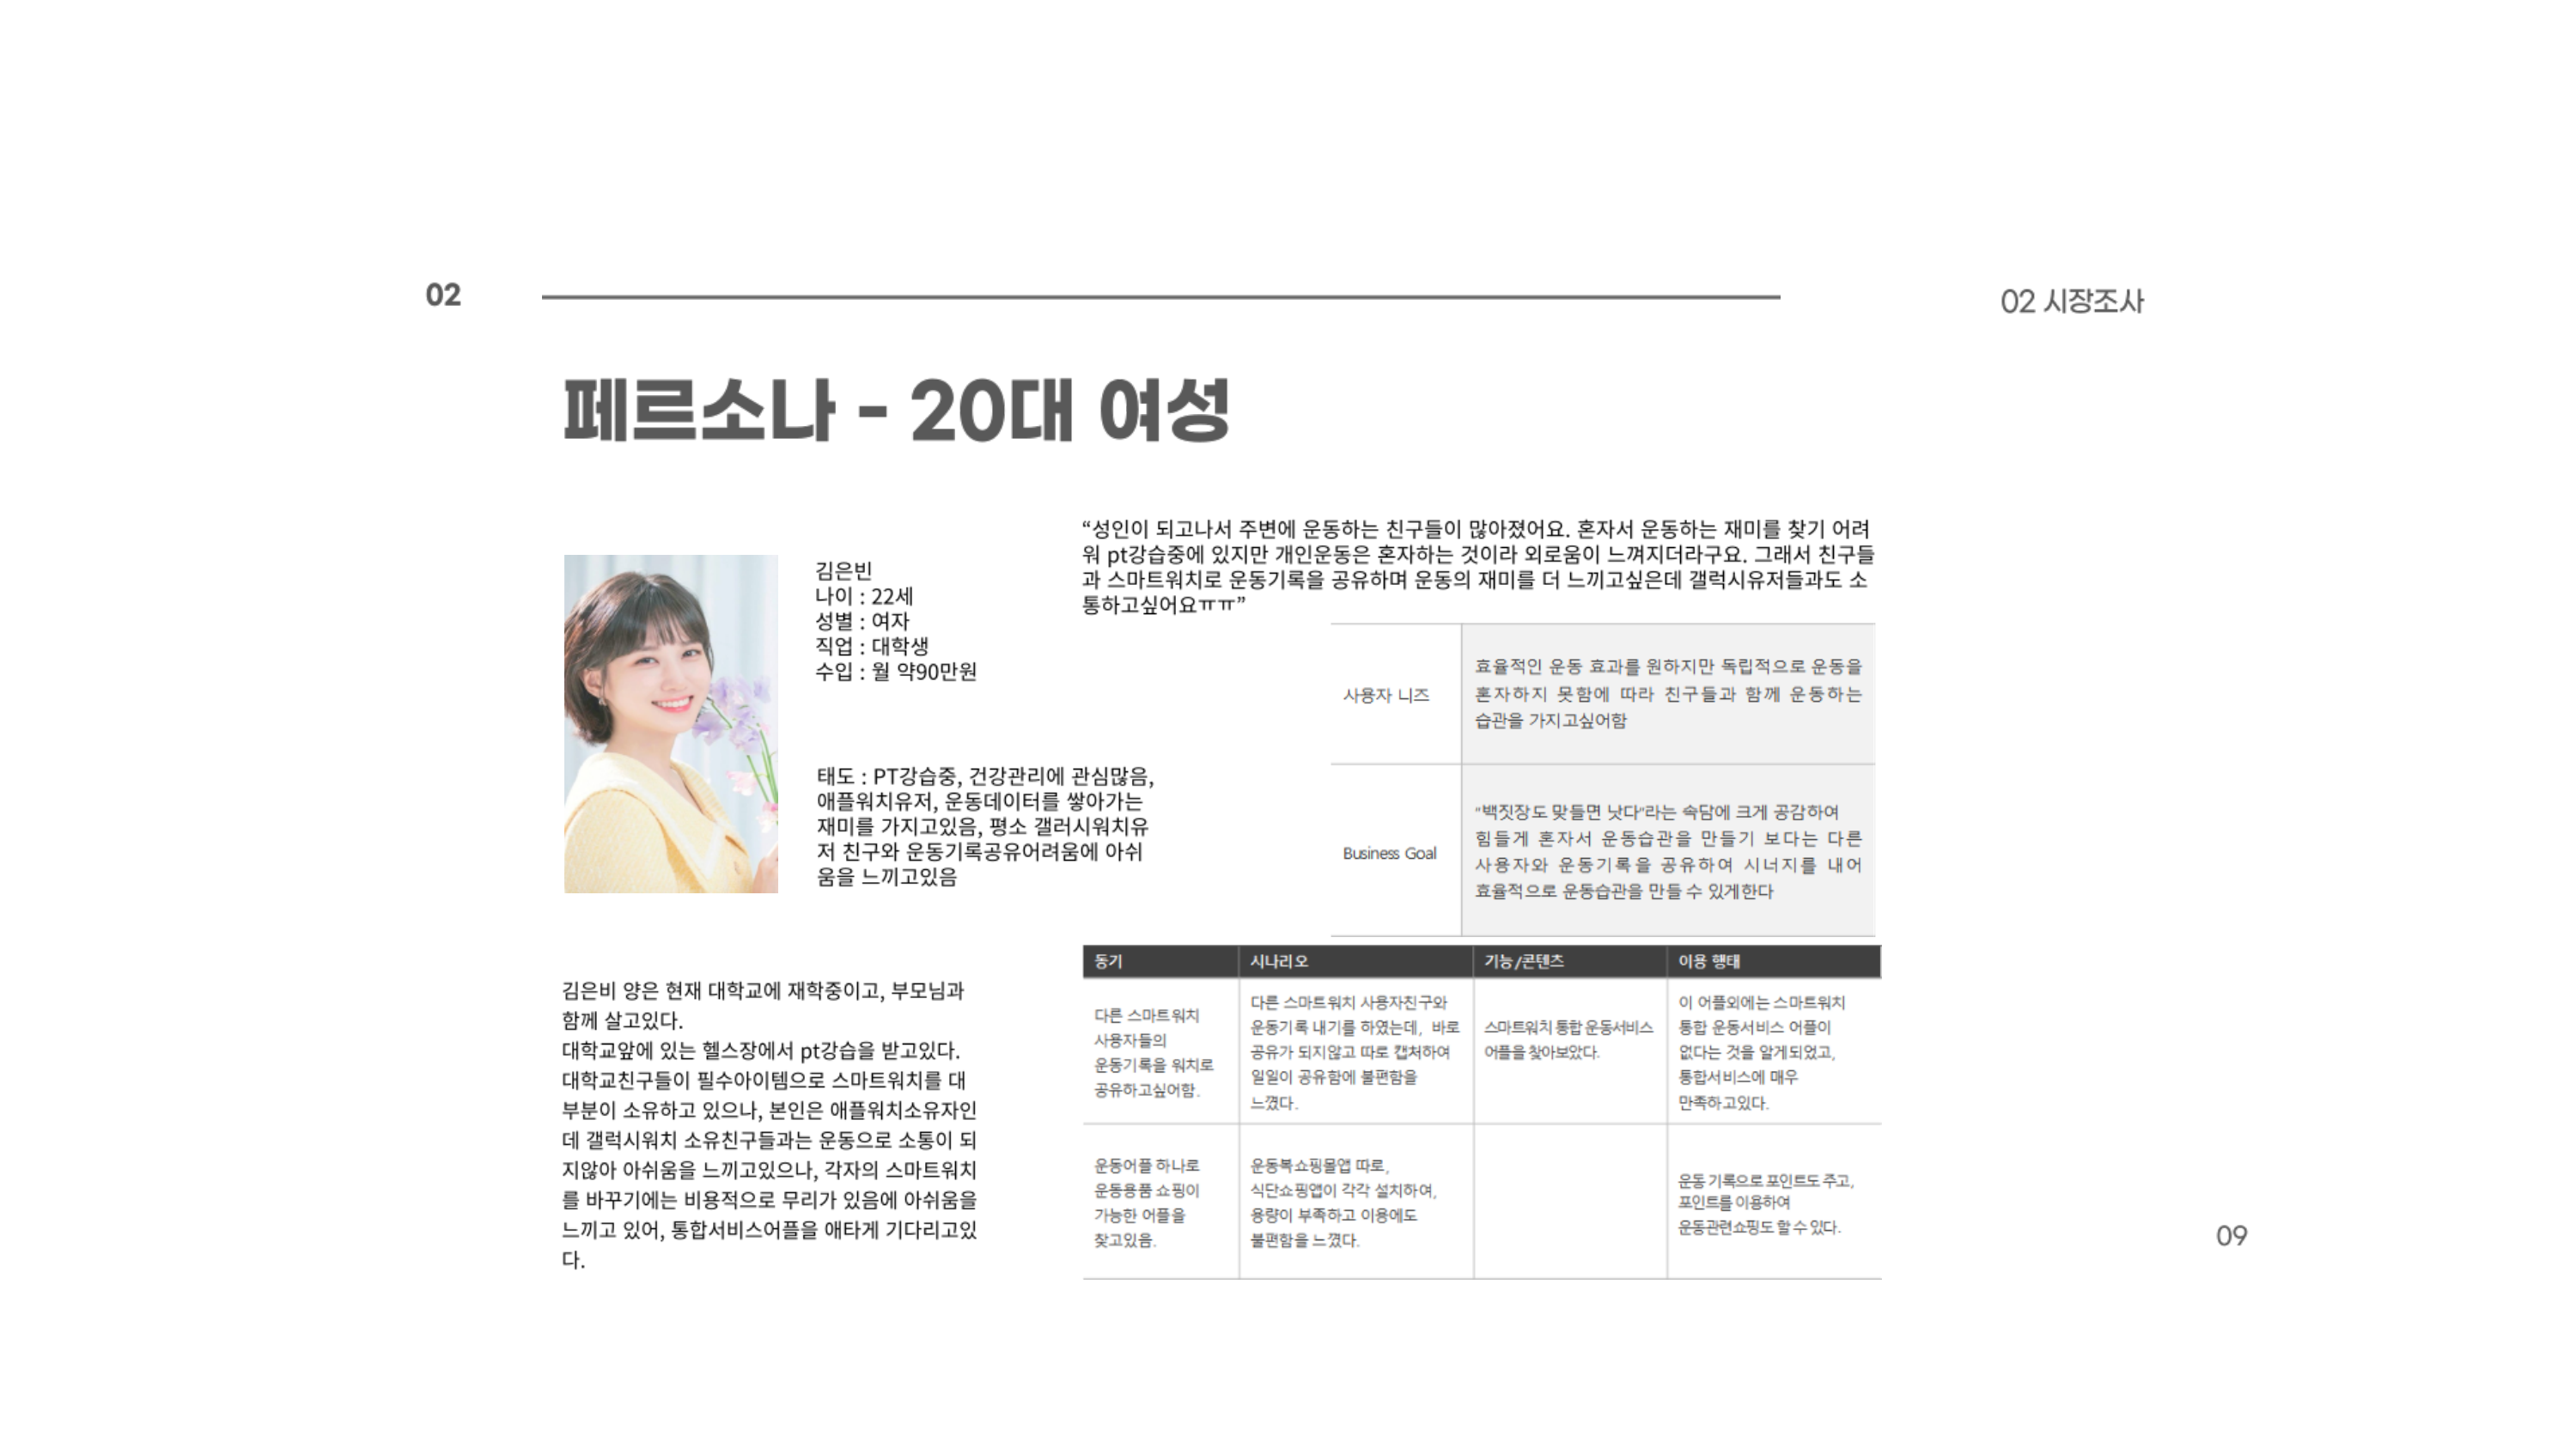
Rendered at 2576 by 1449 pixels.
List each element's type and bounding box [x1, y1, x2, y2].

text_box [542, 291, 1781, 305]
text_box [1082, 943, 1882, 1281]
text_box [1330, 622, 1882, 938]
picture [2210, 1219, 2260, 1265]
picture [422, 275, 475, 330]
picture [551, 358, 1264, 478]
picture [559, 973, 989, 1287]
picture [1077, 509, 1889, 632]
picture [1810, 274, 2158, 336]
picture [813, 758, 1166, 904]
picture [812, 553, 989, 697]
text_box [564, 554, 778, 894]
